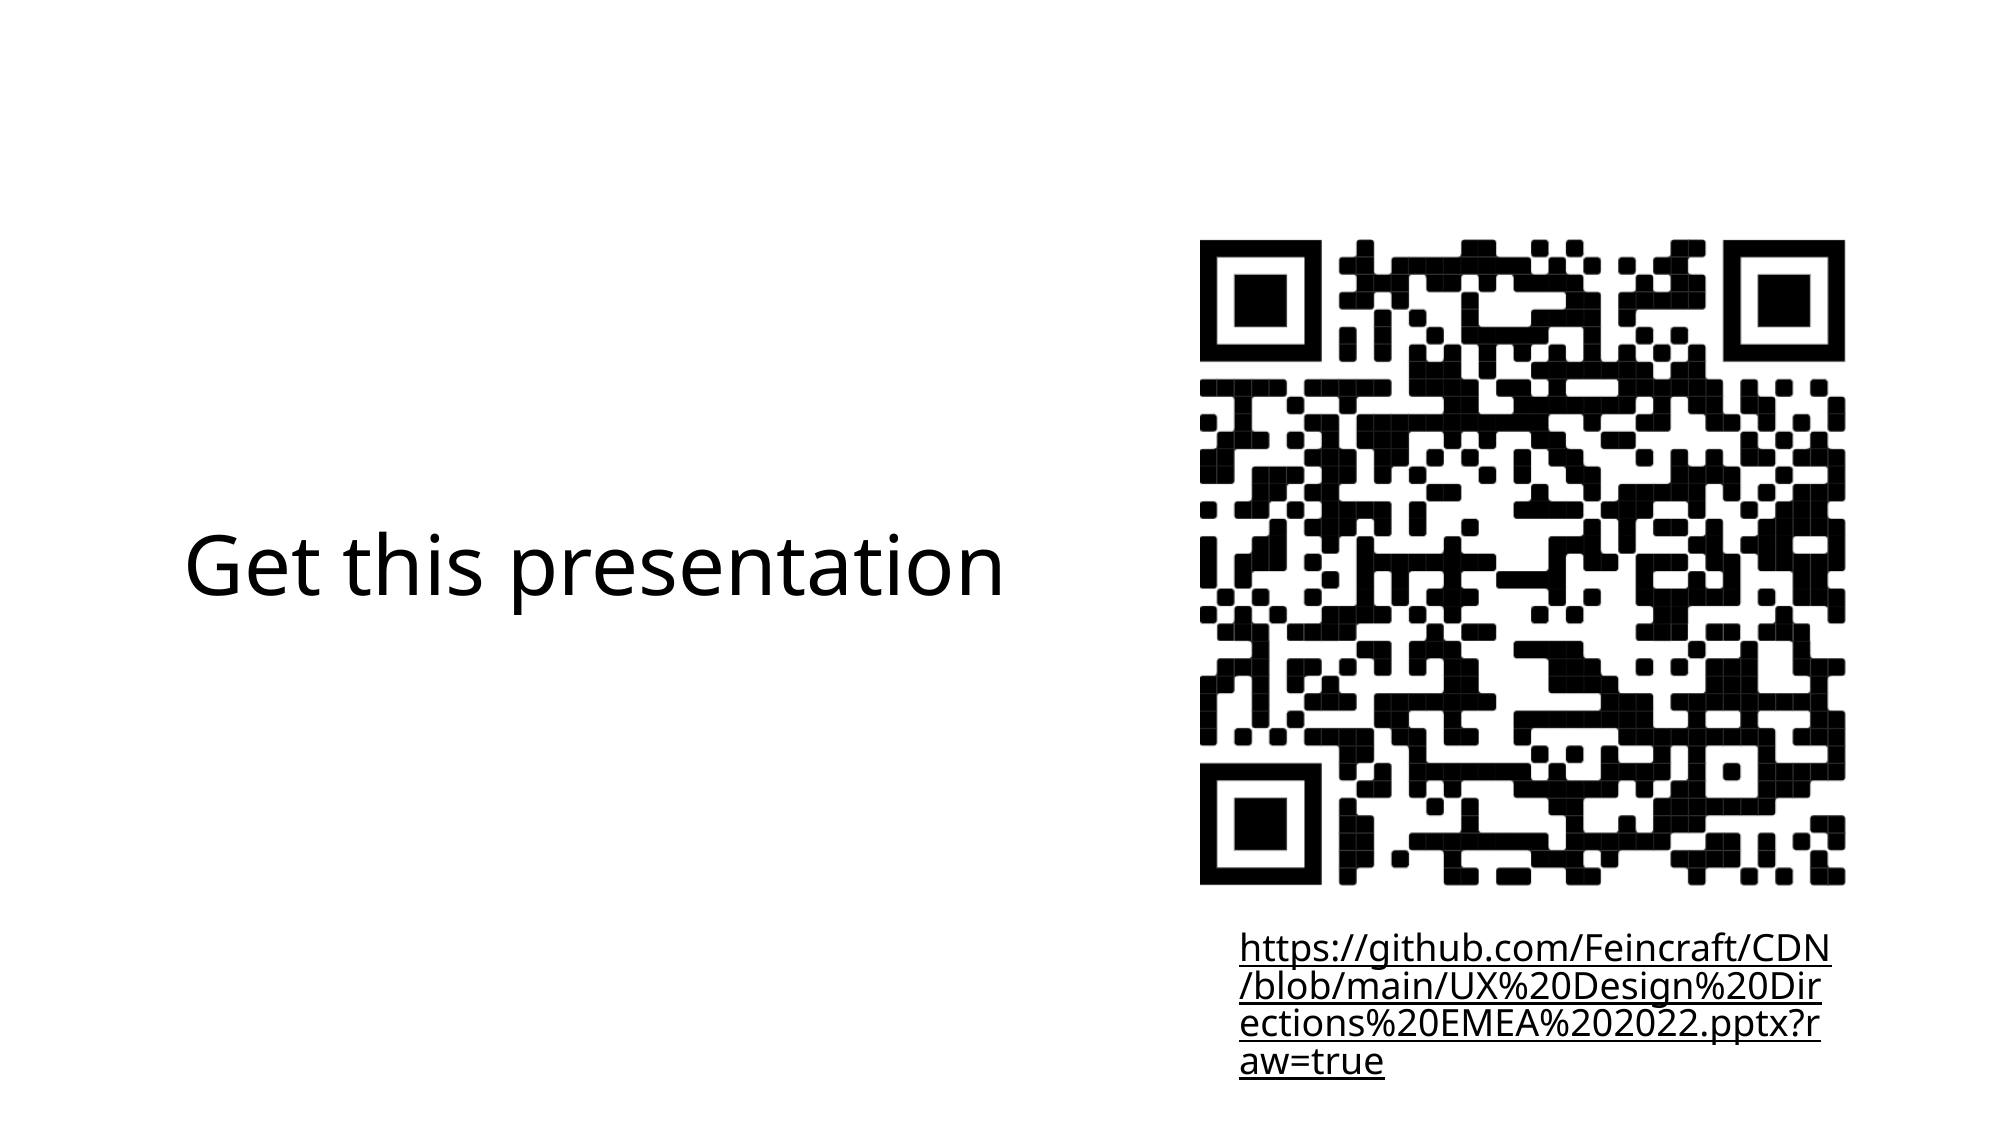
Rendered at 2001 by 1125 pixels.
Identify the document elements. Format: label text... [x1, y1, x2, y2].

text_box Get this presentation [168, 504, 1022, 620]
text_box https://github.com/Feincraft/CDN/blob/main/UX%20Design%20Directions%20EMEA%202022.pptx?raw=true [1224, 916, 1855, 1028]
picture [1200, 239, 1846, 886]
